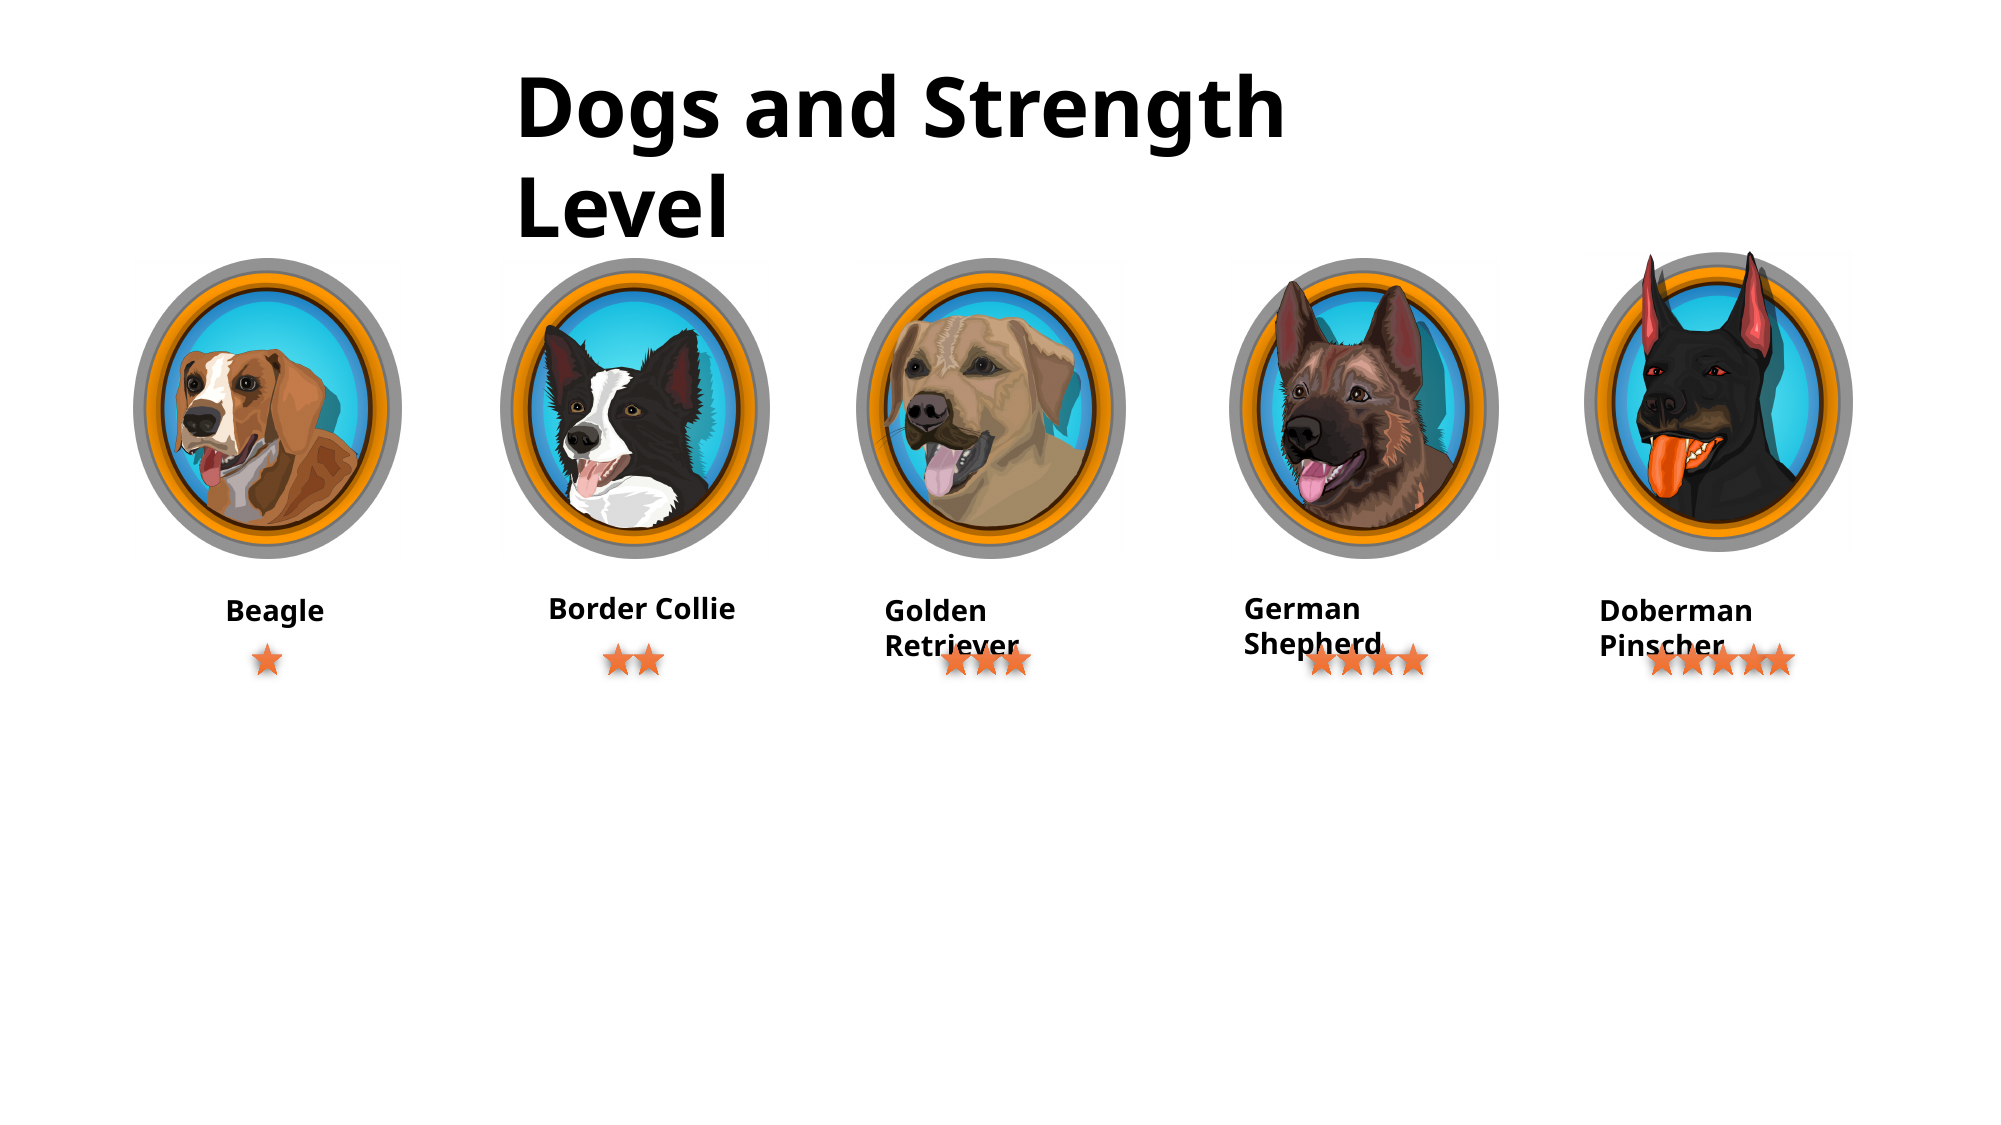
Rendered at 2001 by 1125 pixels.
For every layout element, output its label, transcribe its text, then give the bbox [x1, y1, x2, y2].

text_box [856, 257, 1139, 676]
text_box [1583, 250, 1893, 676]
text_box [1228, 257, 1515, 676]
text_box Dogs and Strength Level [499, 46, 1474, 262]
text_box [500, 257, 771, 676]
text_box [132, 257, 481, 676]
